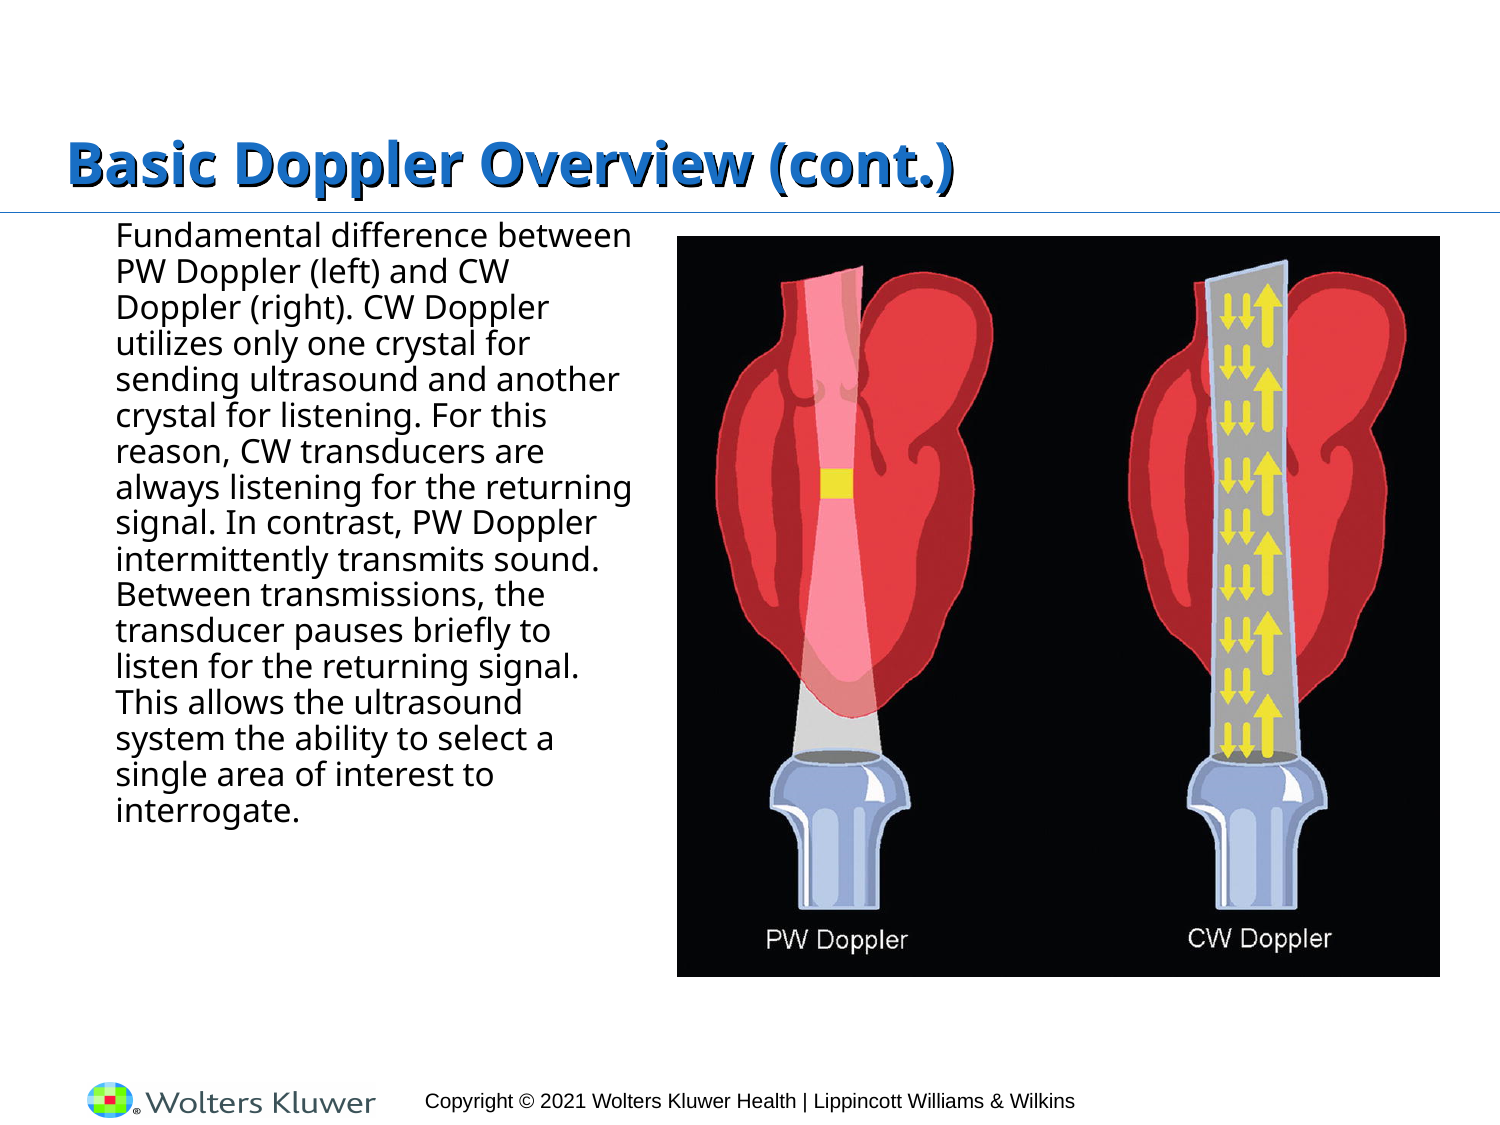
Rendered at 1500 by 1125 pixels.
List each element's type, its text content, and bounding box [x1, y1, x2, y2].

title Basic Doppler Overview (cont.) [50, 133, 1468, 198]
picture [87, 1082, 376, 1118]
picture [677, 235, 1440, 977]
list Fundamental difference between PW Doppler (left) and CW Doppler (right). CW Doppler utilizes only one crystal for sending ultrasound and another crystal for listening. For this reason, CW transducers are always listening for the returning signal. In contrast, PW Doppler intermittently transmits sound. Between transmissions, the transducer pauses briefly to listen for the returning signal. This allows the ultrasound system the ability to select a single area of interest to interrogate. [53, 211, 659, 958]
